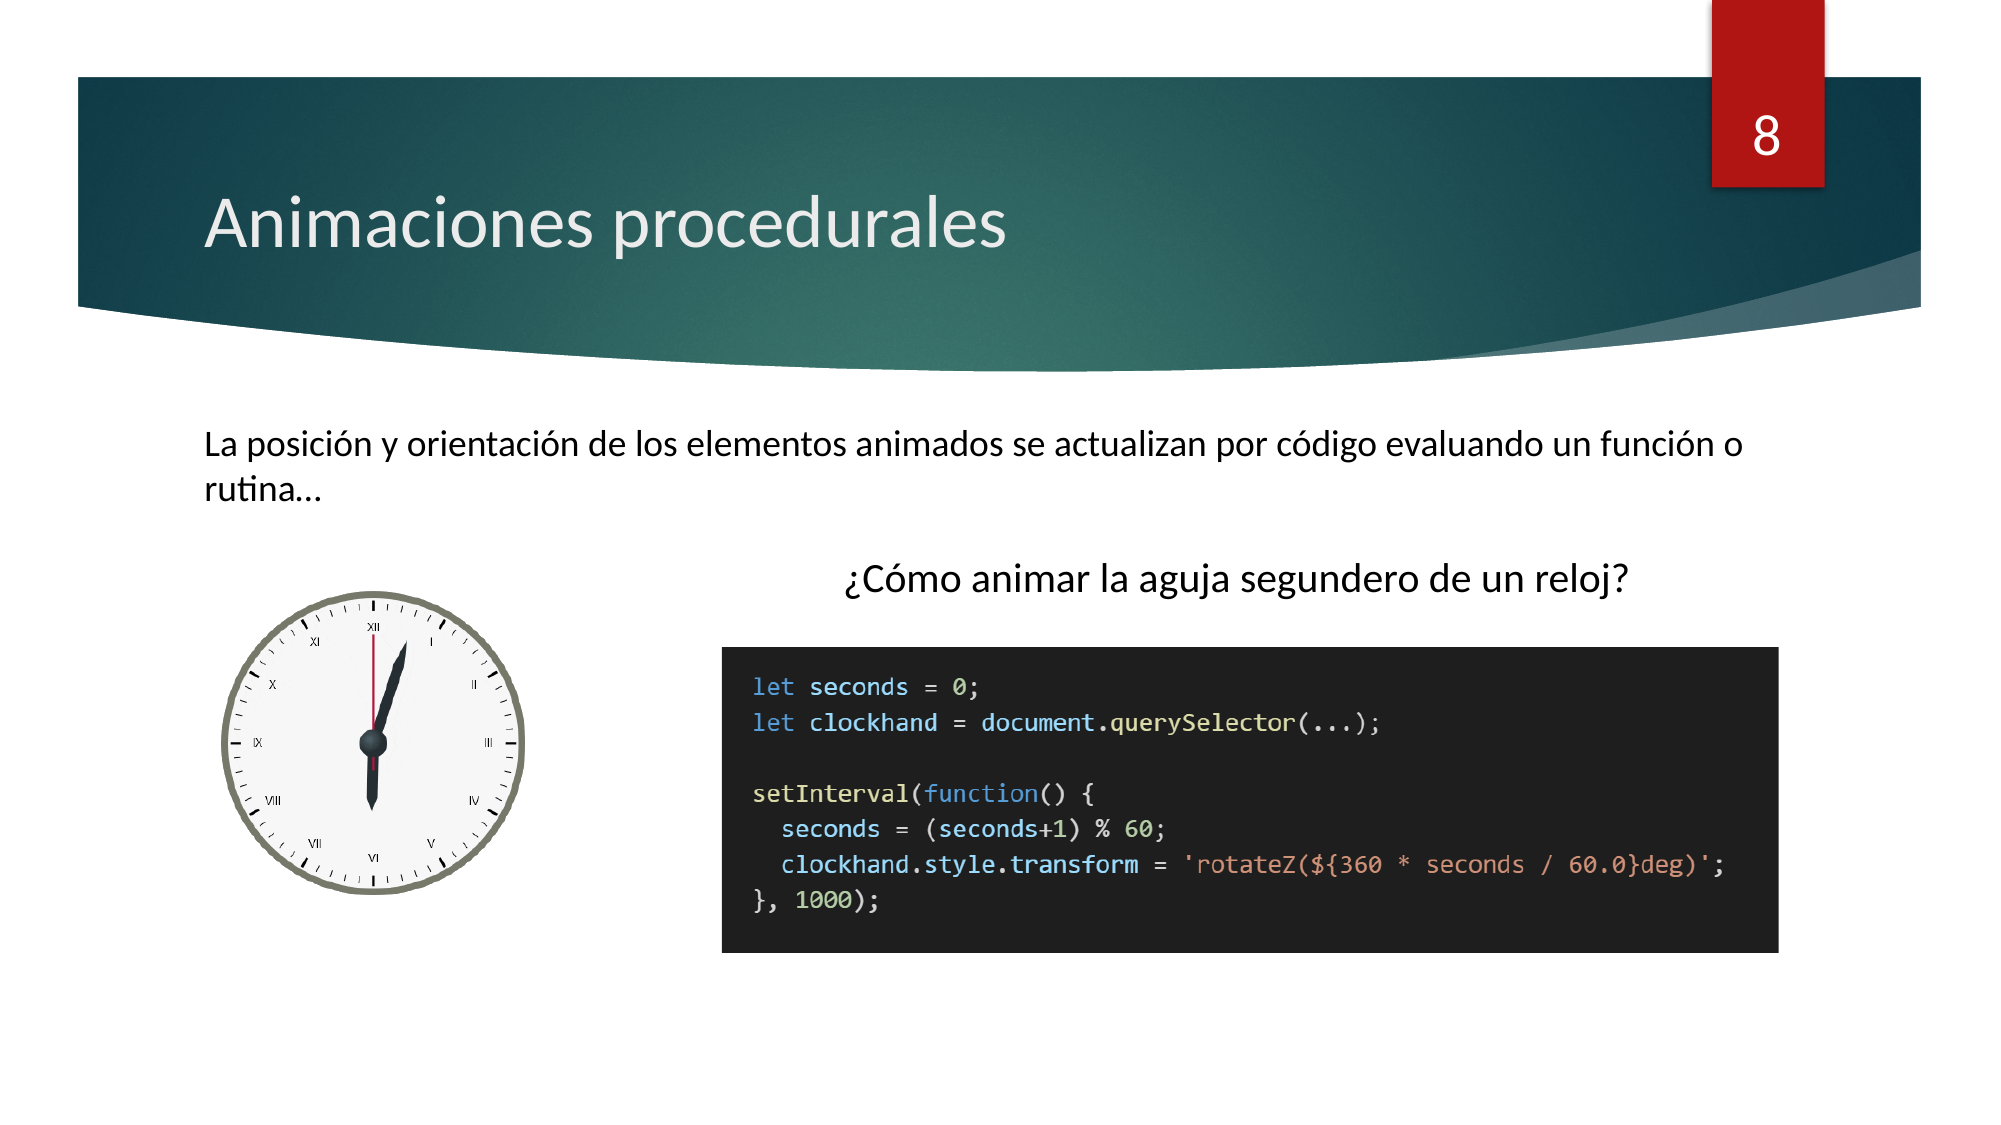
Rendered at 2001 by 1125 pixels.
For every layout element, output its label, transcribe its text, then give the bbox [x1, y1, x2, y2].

text_box ¿Cómo animar la aguja segundero de un reloj? [828, 549, 1673, 645]
picture [721, 647, 1779, 954]
picture [79, 78, 1920, 371]
slide_number ‹#› [1698, 48, 1836, 175]
picture [221, 591, 525, 895]
title Animaciones procedurales [189, 159, 1638, 276]
list La posición y orientación de los elementos animados se actualizan por código evaluando un función o rutina… [189, 411, 1864, 1125]
